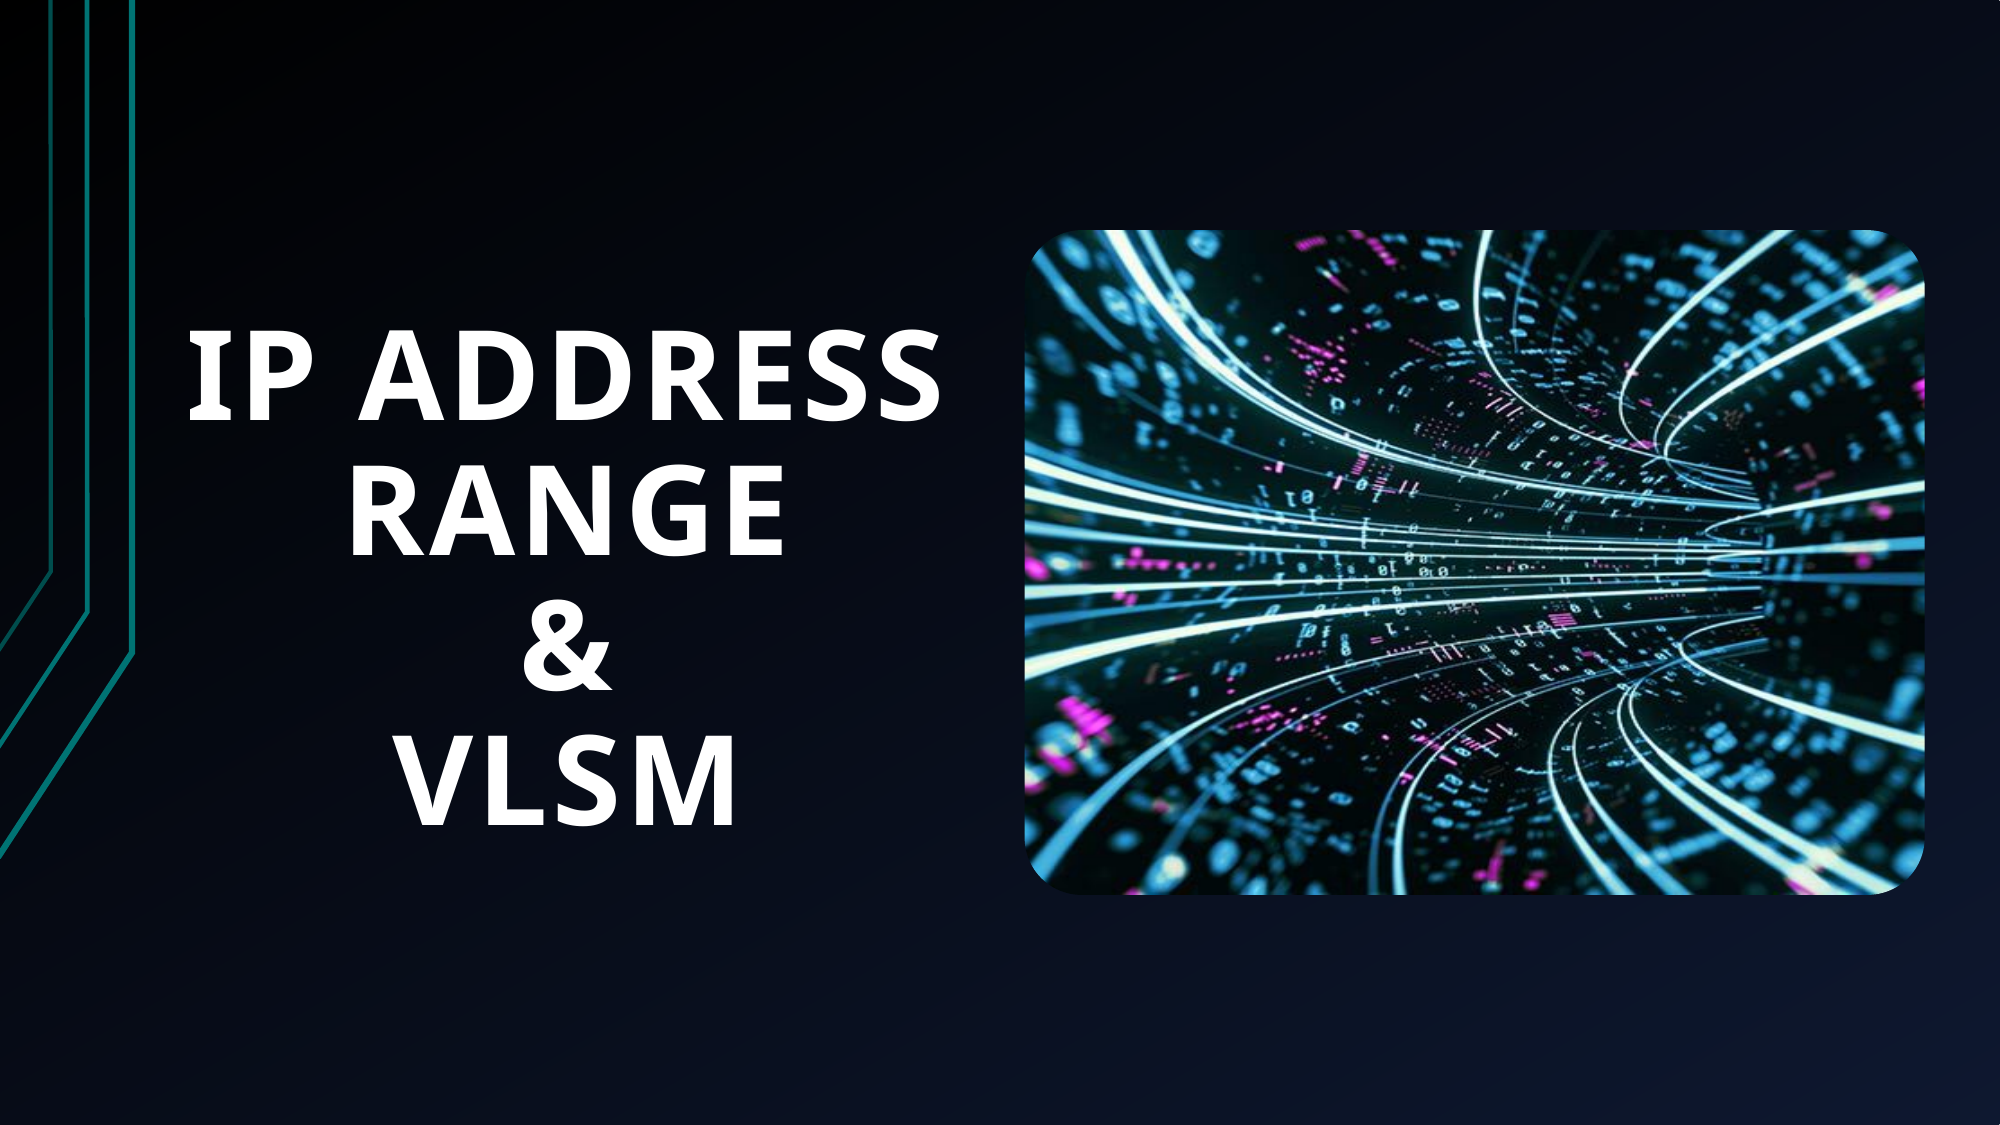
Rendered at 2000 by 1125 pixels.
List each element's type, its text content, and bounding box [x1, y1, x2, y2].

title IP Address Range & VLSM [162, 312, 975, 863]
picture [1024, 229, 1925, 896]
picture [1024, 474, 1031, 482]
